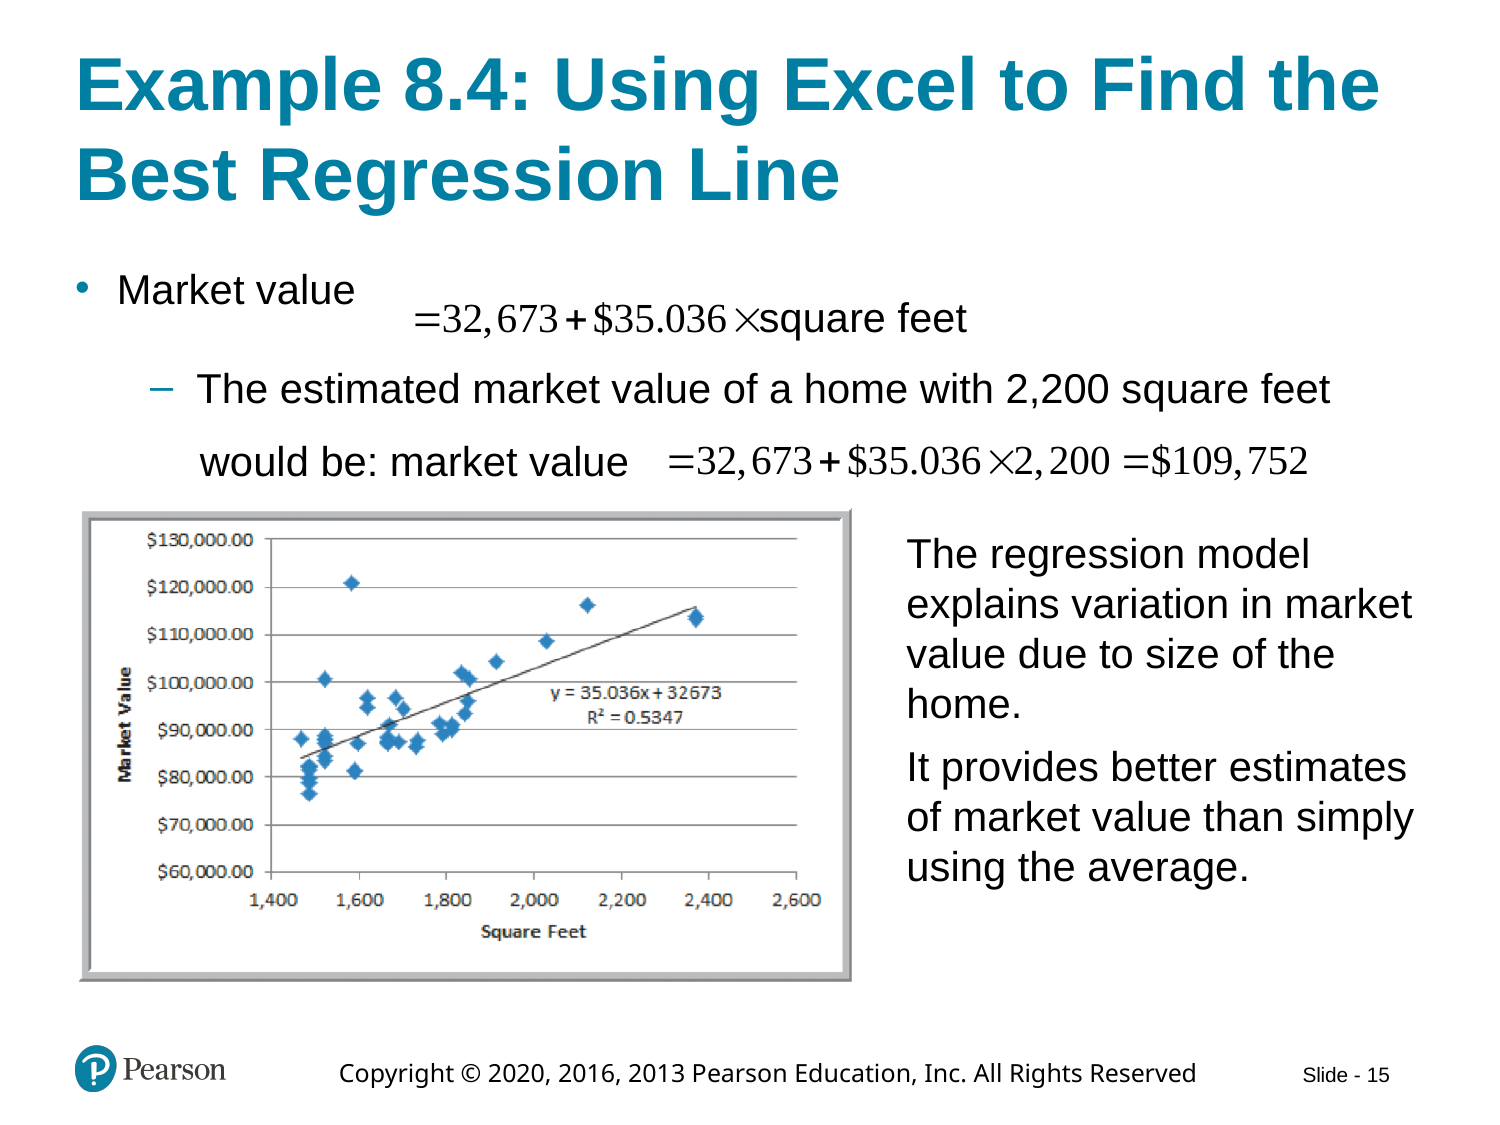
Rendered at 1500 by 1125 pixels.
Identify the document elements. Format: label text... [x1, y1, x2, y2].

list The regression model explains variation in market value due to size of the home. It provides better estimates of market value than simply using the average. [906, 526, 1425, 907]
list Market value [75, 262, 386, 355]
picture [83, 1054, 109, 1079]
picture [75, 1078, 86, 1092]
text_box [407, 297, 972, 345]
list The estimated market value of a home with 2,200 square feet [75, 361, 1344, 427]
title Example 8.4: Using Excel to Find the Best Regression Line [75, 35, 1425, 216]
picture [75, 1045, 90, 1061]
list would be: market value [199, 434, 645, 492]
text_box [661, 440, 1312, 488]
picture [101, 1045, 226, 1092]
picture [77, 507, 853, 983]
